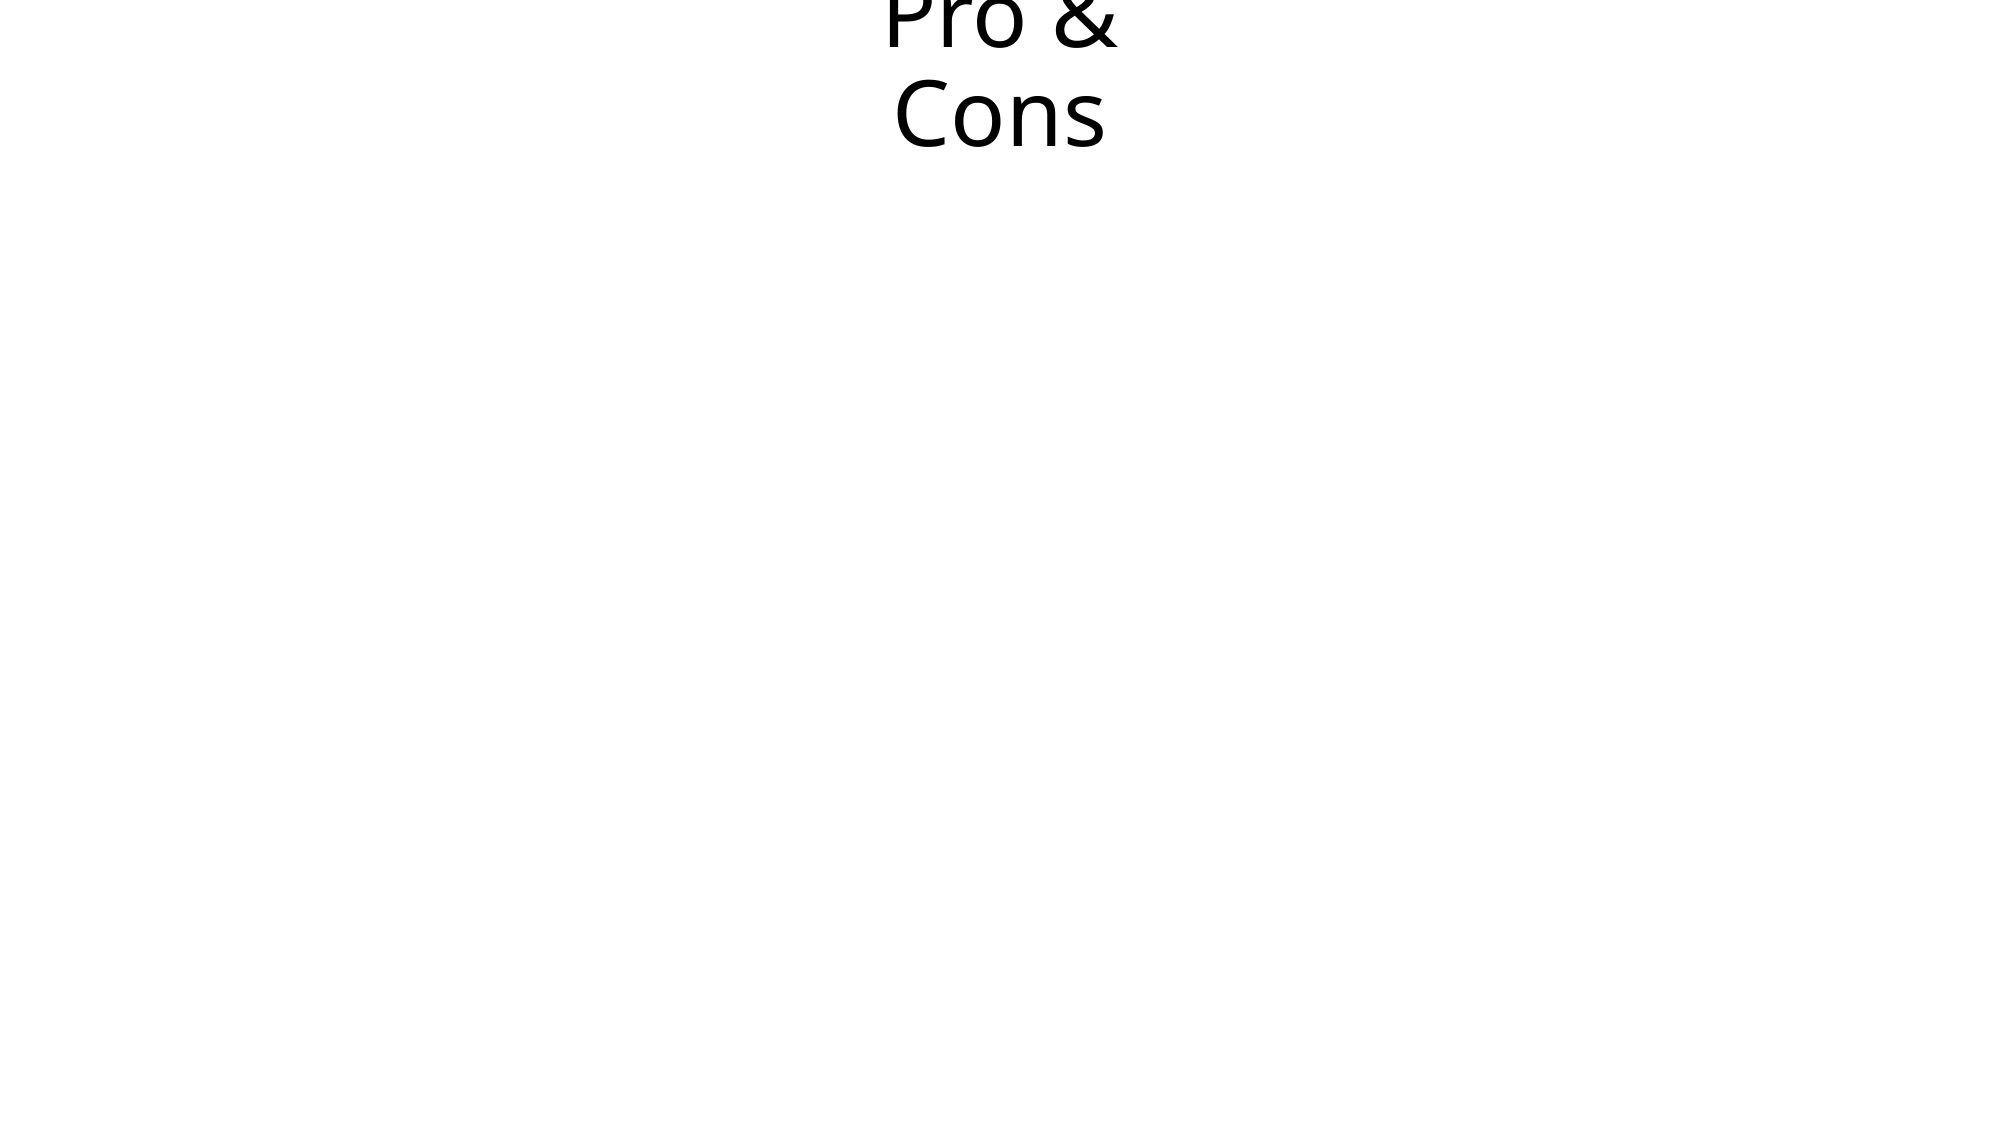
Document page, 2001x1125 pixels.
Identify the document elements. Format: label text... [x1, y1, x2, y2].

title Pro & Cons [747, 0, 1253, 136]
